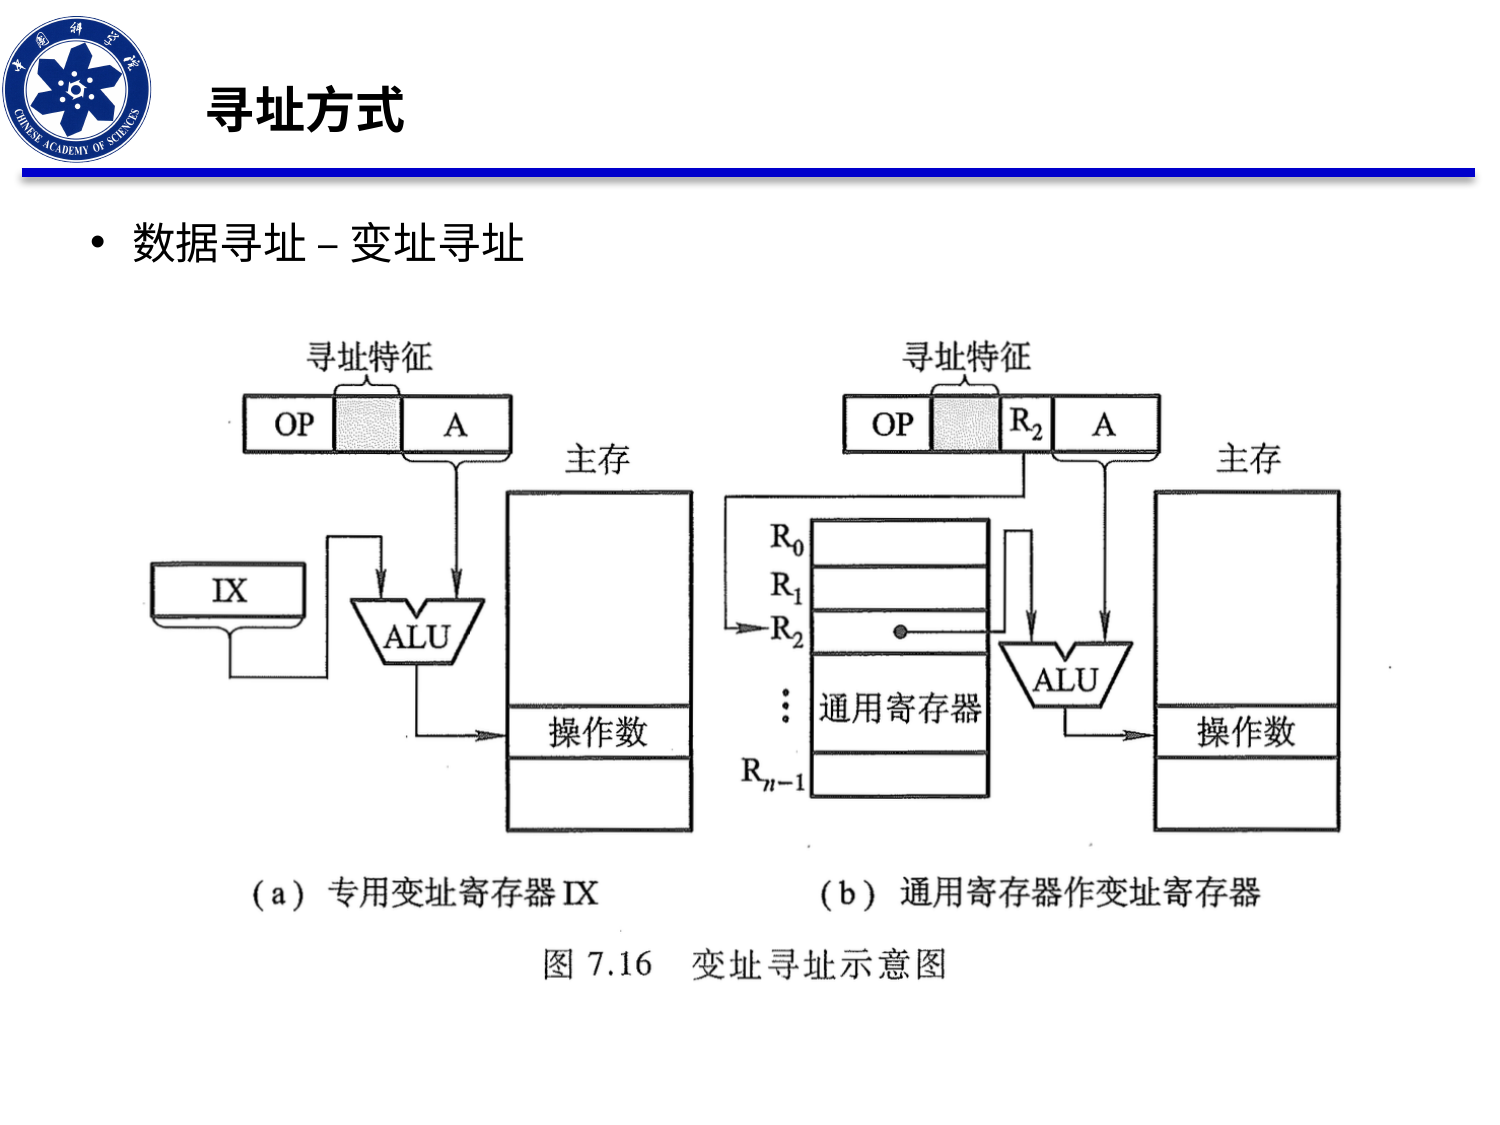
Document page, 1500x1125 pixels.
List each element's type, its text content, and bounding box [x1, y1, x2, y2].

list 数据寻址 – 变址寻址 [75, 208, 1425, 1071]
picture [0, 5, 166, 173]
picture [123, 318, 1400, 1006]
text_box 寻址方式 [190, 26, 1500, 190]
